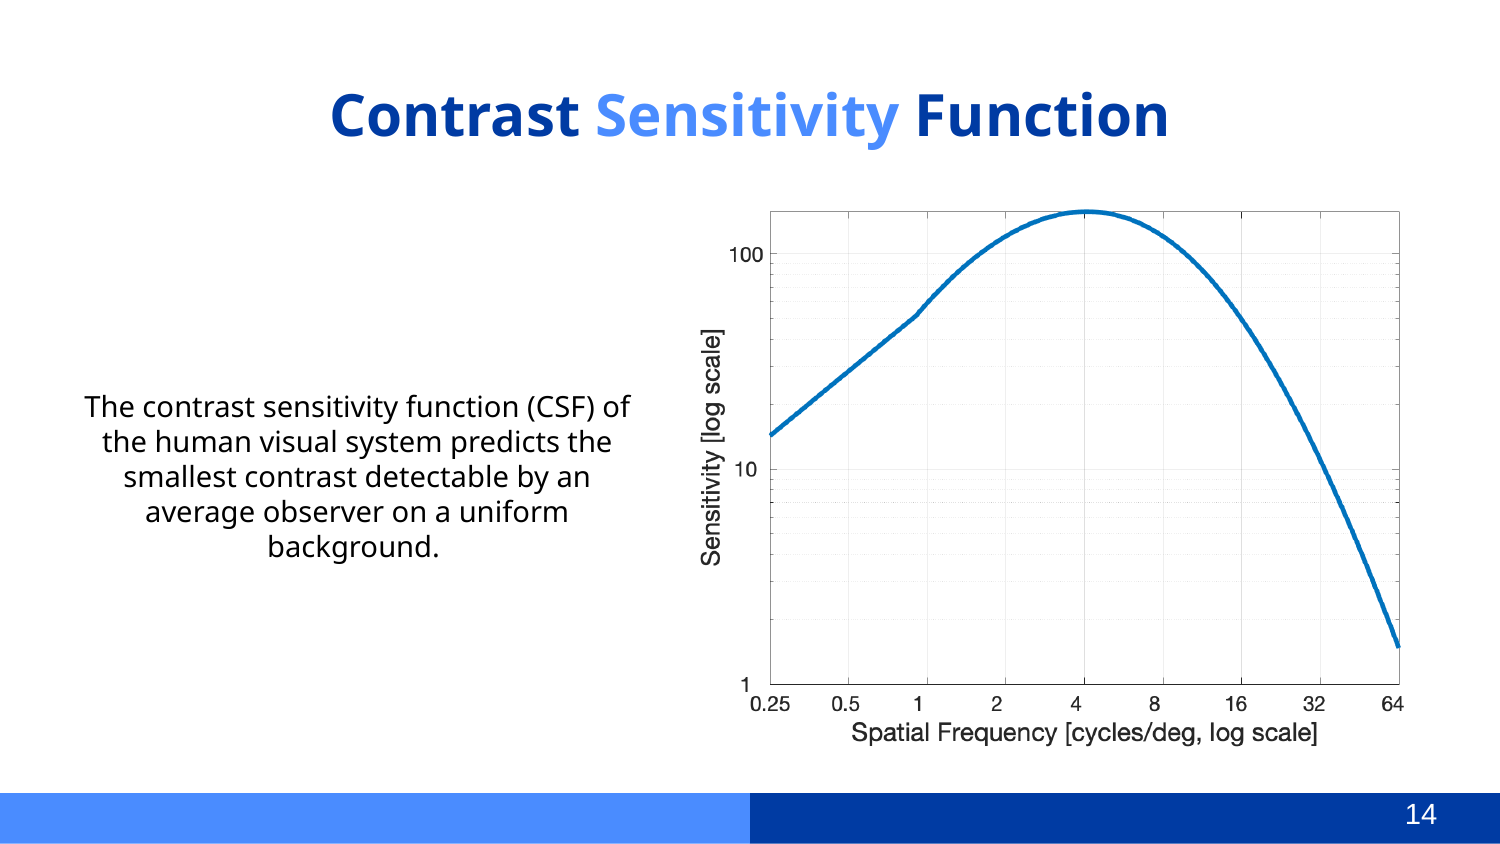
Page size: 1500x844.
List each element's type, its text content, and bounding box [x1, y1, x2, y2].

title Contrast Sensitivity Function [117, 62, 1383, 157]
picture [664, 167, 1476, 749]
slide_number 14 [1389, 780, 1480, 844]
subtitle The contrast sensitivity function (CSF) of the human visual system predicts the smallest contrast detectable by an average observer on a uniform background. [50, 373, 659, 602]
